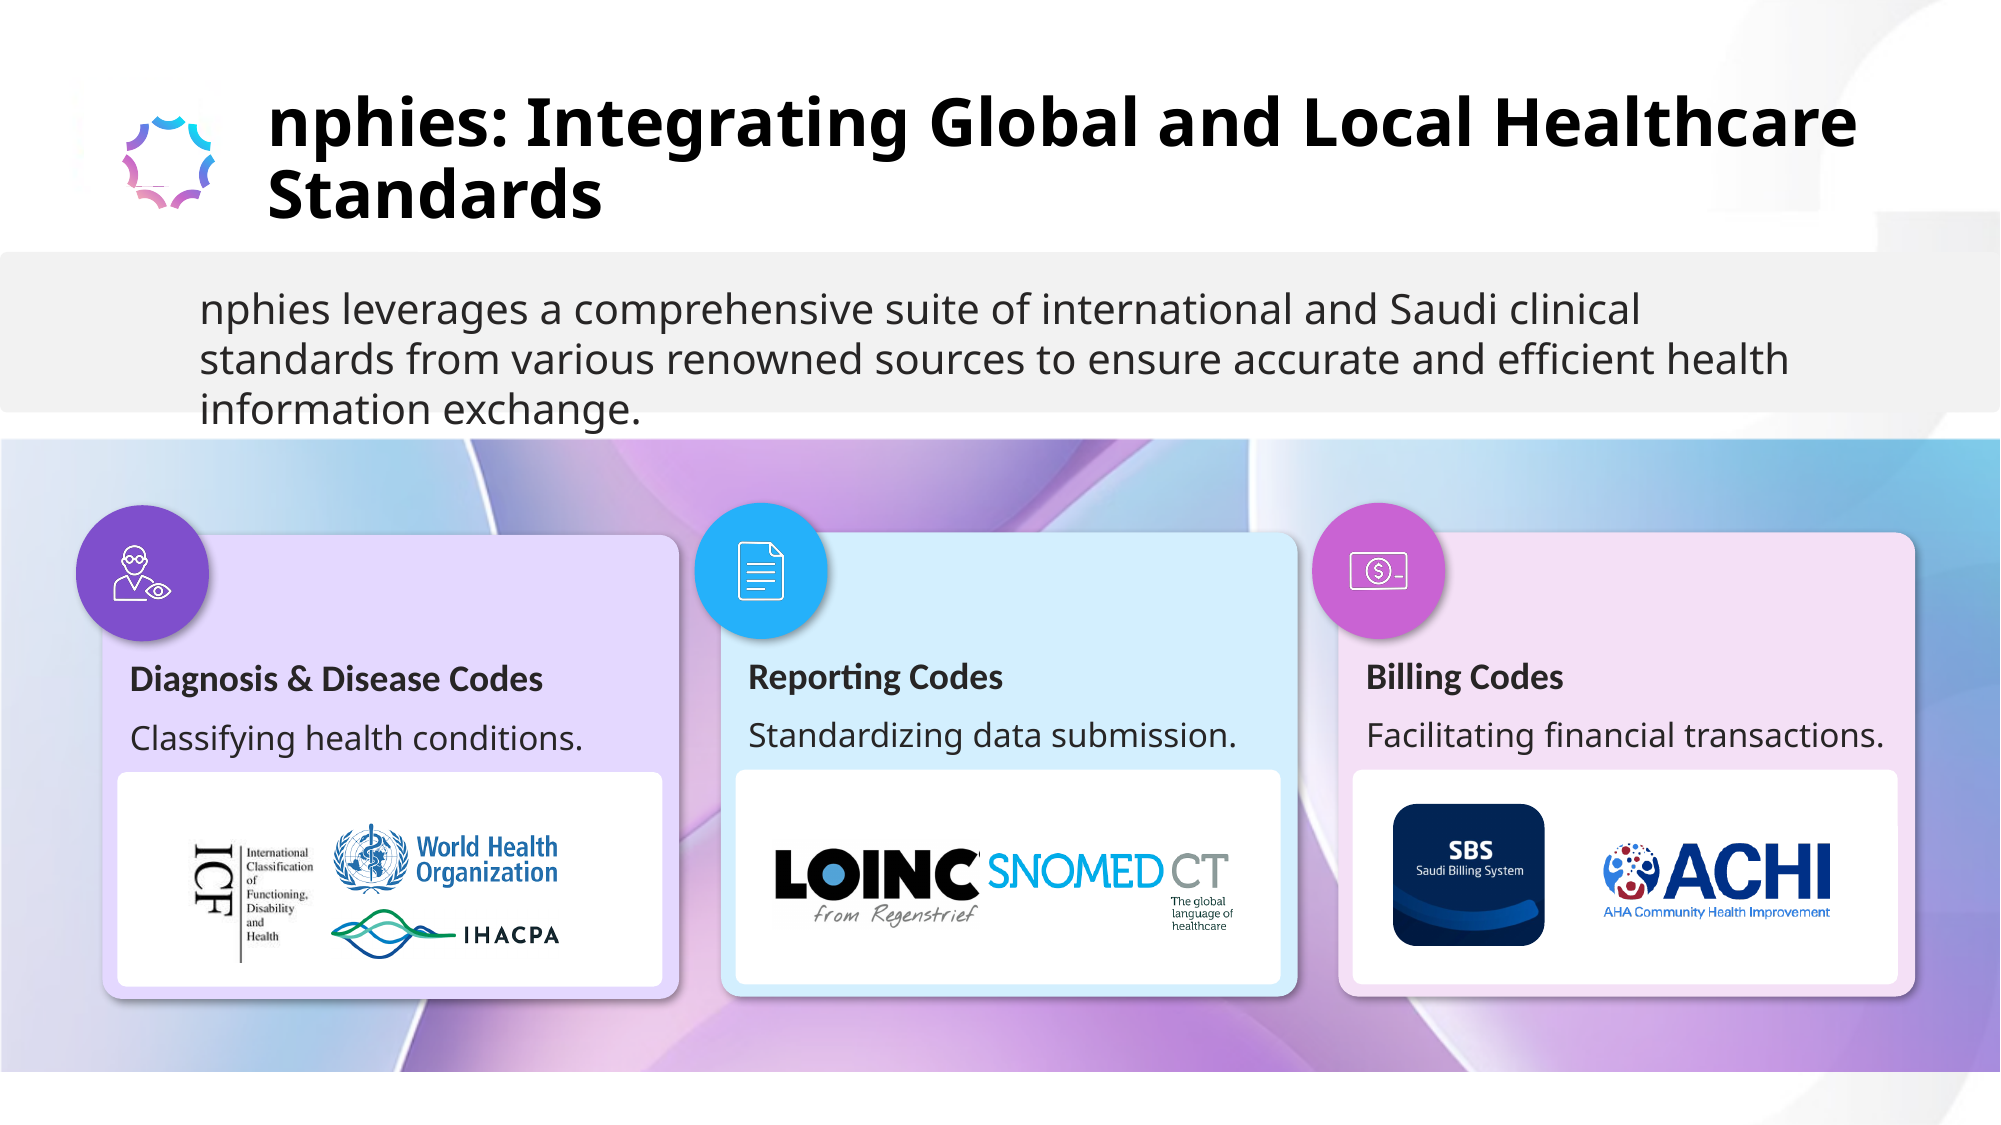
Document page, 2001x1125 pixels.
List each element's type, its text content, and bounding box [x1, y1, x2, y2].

title nphies: Integrating Global and Local Healthcare Standards [1317, 110, 1967, 212]
text_box nphies leverages a comprehensive suite of international and Saudi clinical standards from various renowned sources to ensure accurate and efficient health information exchange. [199, 283, 683, 368]
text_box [1312, 502, 1916, 997]
text_box [1317, 252, 2000, 413]
title nphies: Integrating Global and Local Healthcare Standards [252, 110, 683, 212]
text_box [279, 436, 683, 503]
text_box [694, 502, 1298, 997]
picture [0, 0, 2000, 1125]
text_box nphies leverages a comprehensive suite of international and Saudi clinical standards from various renowned sources to ensure accurate and efficient health information exchange. [1317, 283, 1819, 368]
text_box [0, 251, 683, 413]
text_box [1317, 436, 1654, 502]
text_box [76, 505, 680, 999]
